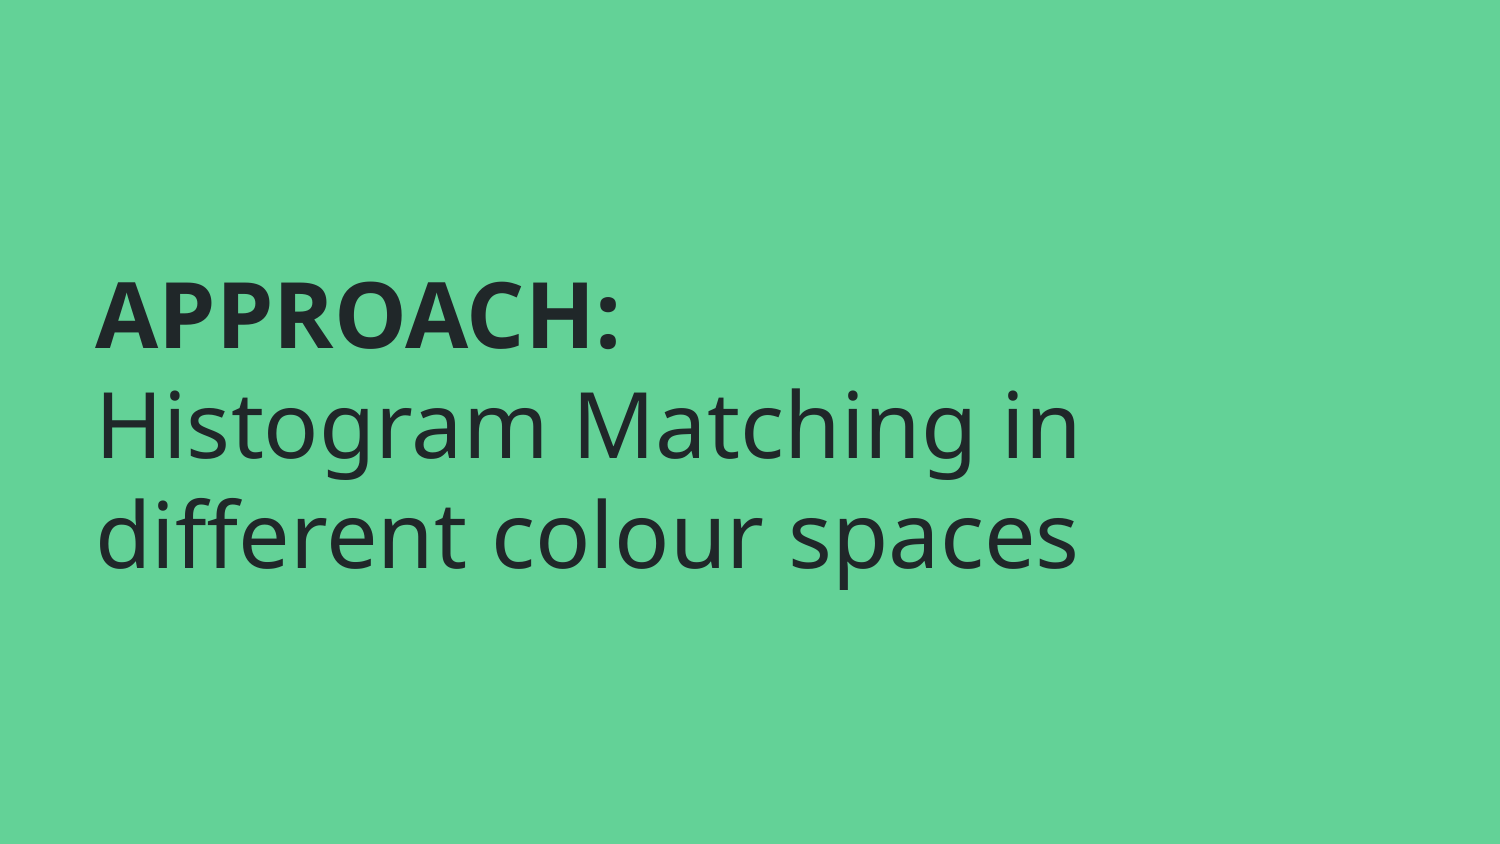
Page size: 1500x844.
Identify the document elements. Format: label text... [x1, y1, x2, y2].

title APPROACH: Histogram Matching in different colour spaces [80, 86, 1268, 758]
